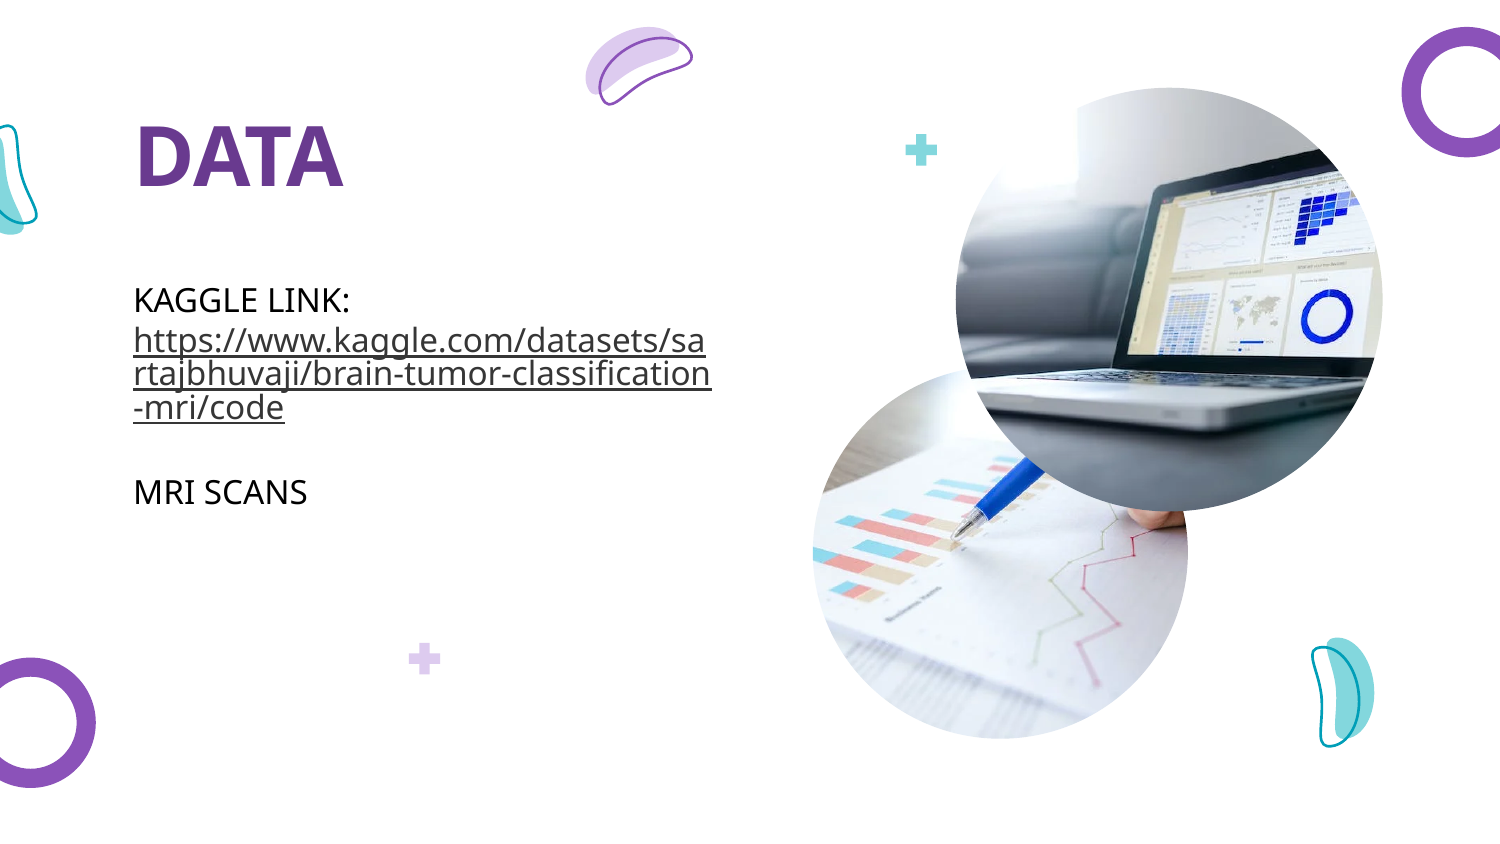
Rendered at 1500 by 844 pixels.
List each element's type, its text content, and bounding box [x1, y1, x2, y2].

text_box [905, 134, 937, 166]
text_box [0, 142, 63, 222]
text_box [1280, 651, 1396, 731]
title DATA [118, 87, 780, 182]
picture [812, 87, 1383, 739]
list KAGGLE LINK: https://www.kaggle.com/datasets/sartajbhuvaji/brain-tumor-classification-mri/code MRI SCANS [118, 264, 731, 553]
text_box [408, 642, 441, 675]
